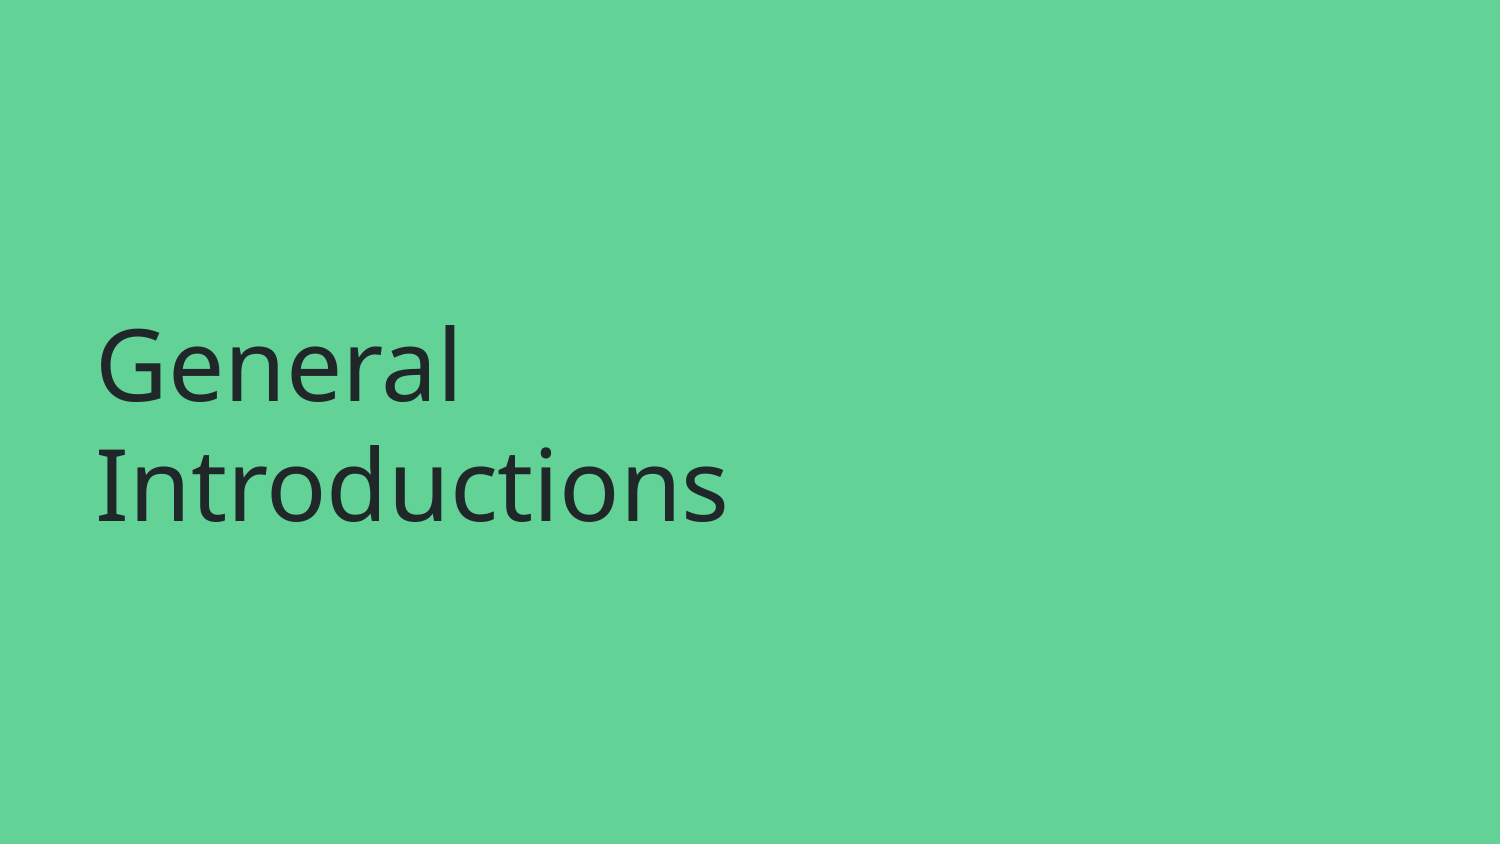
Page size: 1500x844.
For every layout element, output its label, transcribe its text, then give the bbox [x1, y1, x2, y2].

title General Introductions [80, 86, 1083, 758]
